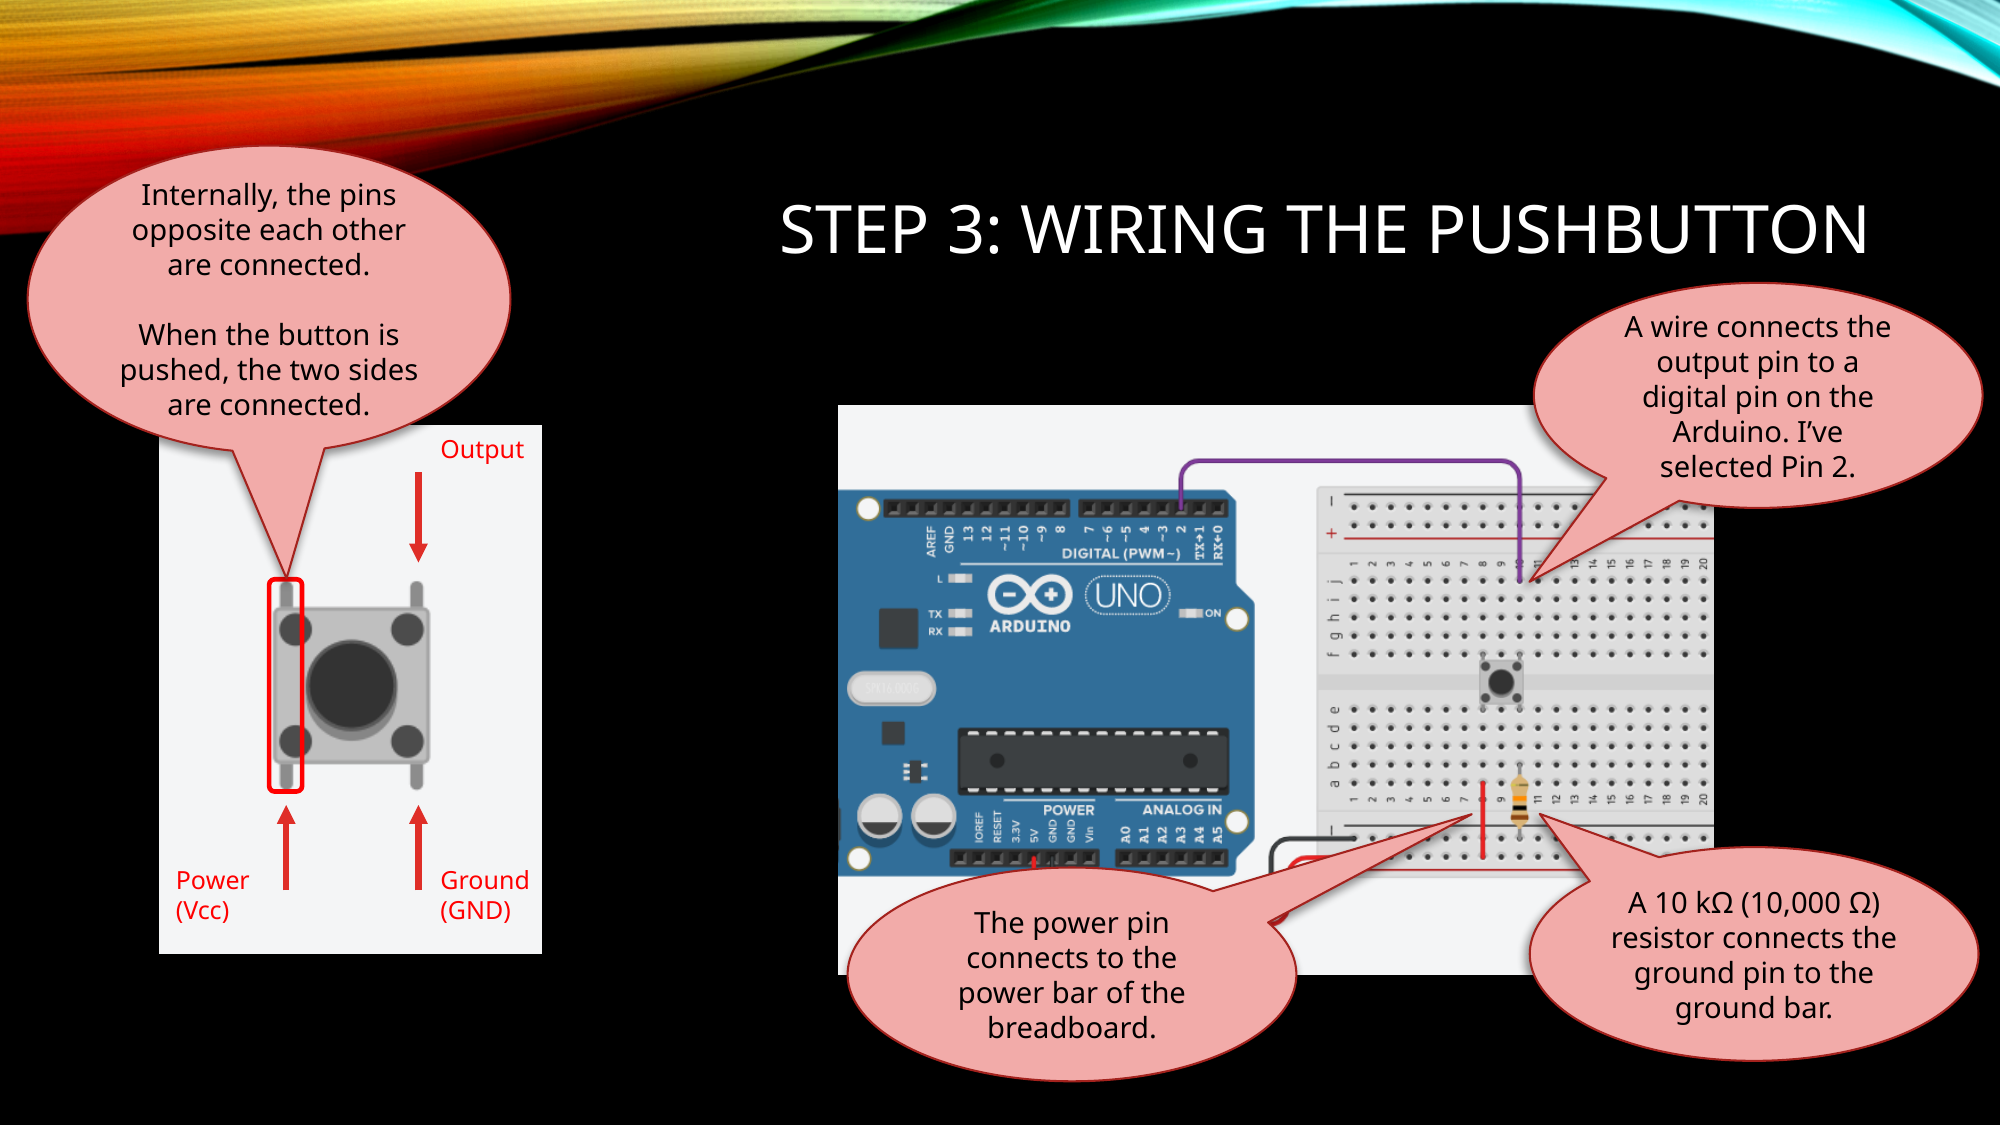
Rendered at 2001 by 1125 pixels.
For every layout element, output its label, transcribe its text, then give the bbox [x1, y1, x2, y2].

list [838, 405, 1714, 975]
text_box Internally, the pins opposite each other are connected. When the button is pushed, the two sides are connected. [26, 144, 512, 437]
text_box A 10 kΩ (10,000 Ω) resistor connects the ground pin to the ground bar. [1533, 846, 1980, 1062]
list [158, 425, 543, 955]
text_box Output [543, 425, 551, 471]
text_box A wire connects the output pin to a digital pin on the Arduino. I’ve selected Pin 2. [1532, 281, 1984, 509]
title Step 3: Wiring the Pushbutton [474, 125, 1888, 338]
text_box Ground (GND) [543, 857, 551, 932]
picture [0, 0, 2000, 237]
text_box The power pin connects to the power bar of the breadboard. [846, 975, 1298, 1083]
